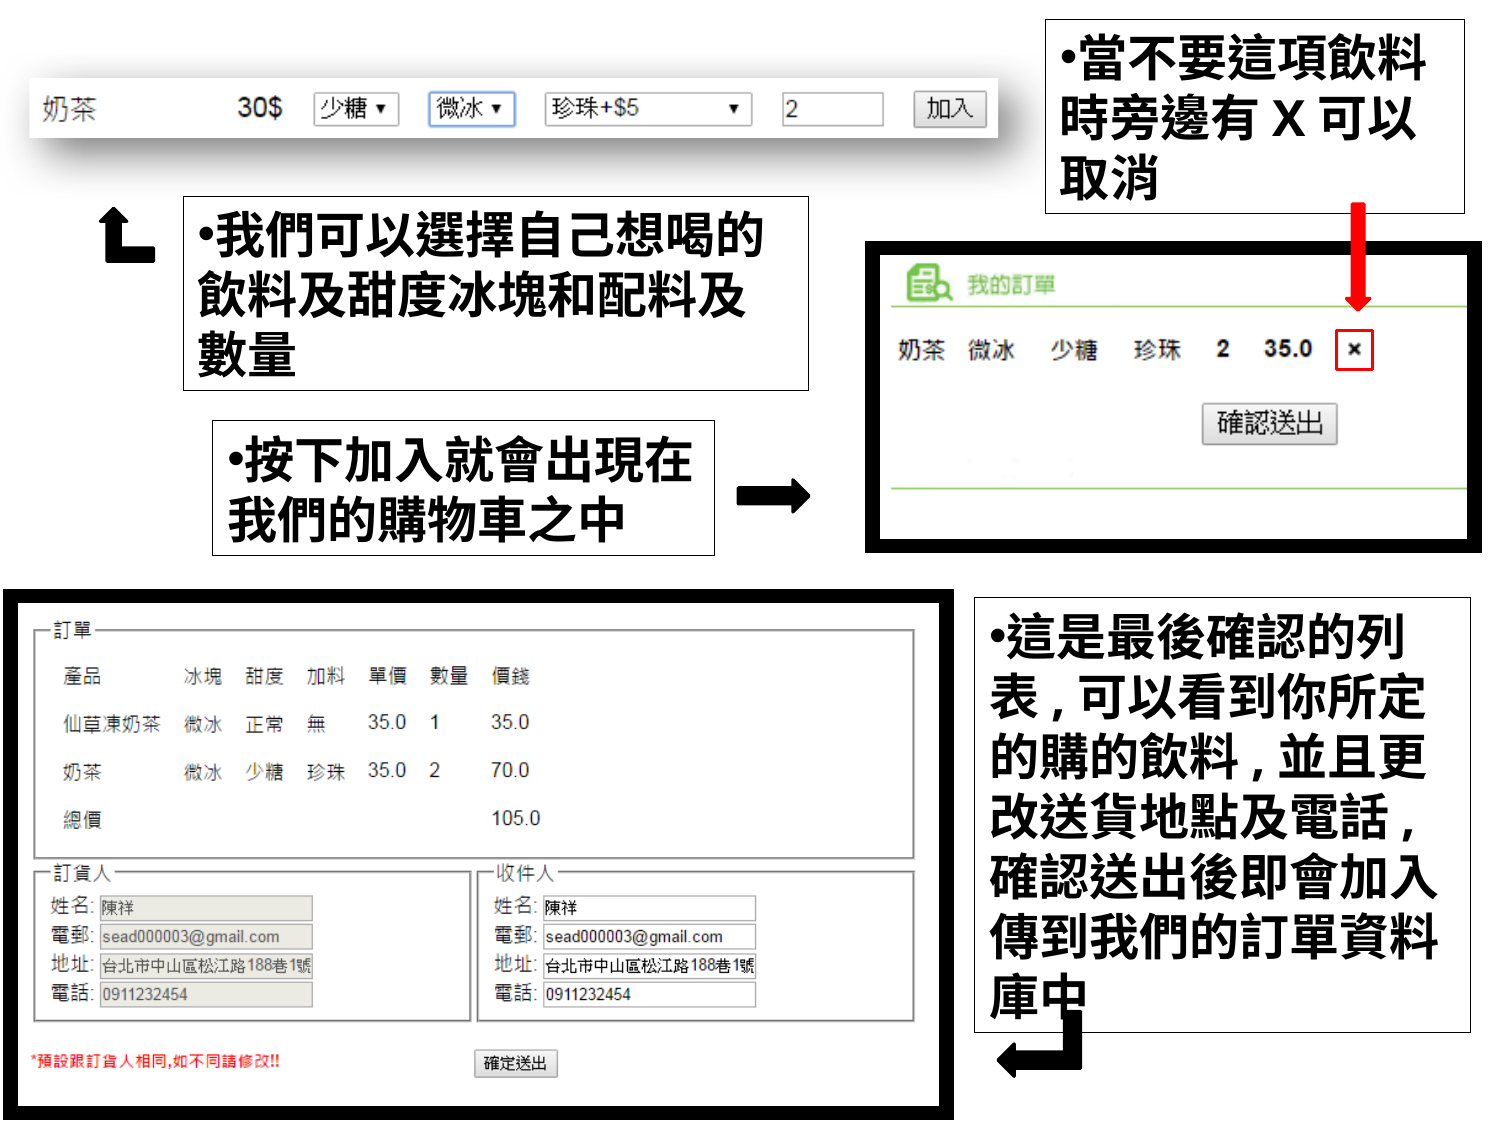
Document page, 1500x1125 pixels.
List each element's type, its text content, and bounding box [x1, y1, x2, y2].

picture [17, 602, 940, 1107]
picture [879, 255, 1468, 540]
text_box [98, 207, 156, 263]
text_box 當不要這項飲料時旁邊有X可以取消 [1045, 19, 1465, 214]
text_box [736, 478, 811, 514]
text_box 這是最後確認的列表,可以看到你所定的購的飲料,並且更改送貨地點及電話,確認送出後即會加入傳到我們的訂單資料庫中 [974, 597, 1471, 1033]
picture [29, 77, 999, 138]
text_box [1350, 202, 1366, 254]
text_box 按下加入就會出現在我們的購物車之中 [212, 420, 715, 556]
text_box [996, 1009, 1083, 1078]
text_box 我們可以選擇自己想喝的飲料及甜度冰塊和配料及數量 [183, 196, 809, 391]
